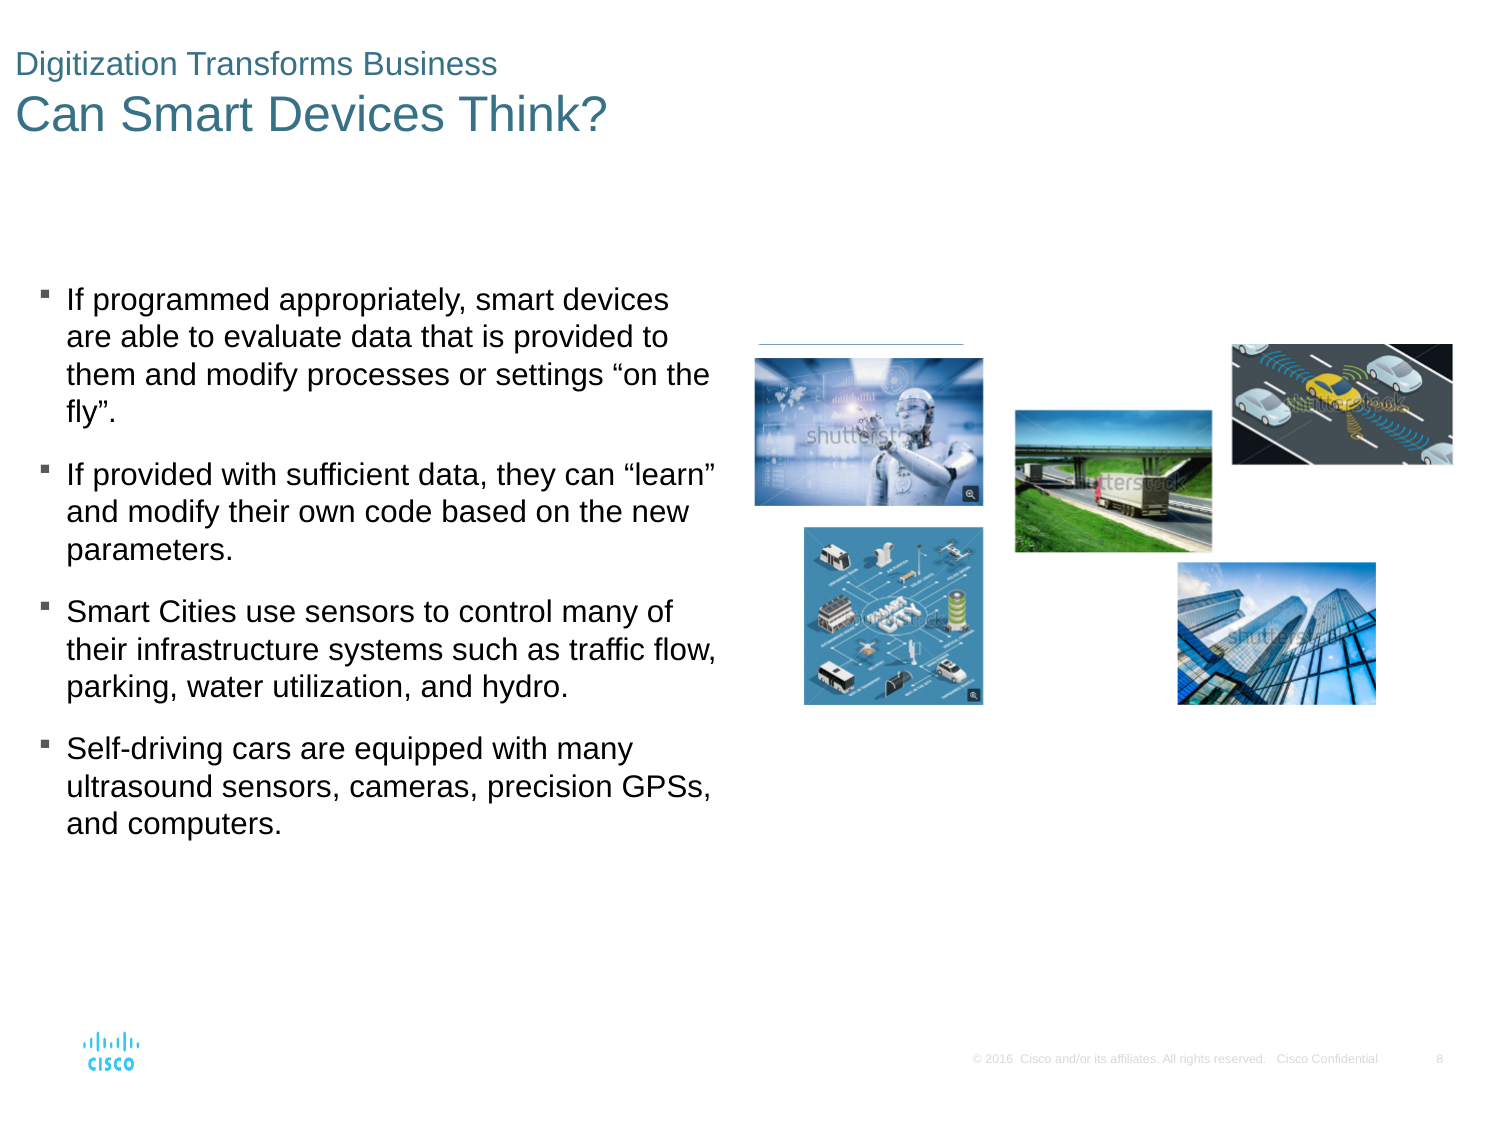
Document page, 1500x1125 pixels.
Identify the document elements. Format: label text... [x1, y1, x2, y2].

picture [737, 344, 1460, 716]
title Digitization Transforms Business Can Smart Devices Think? [0, 9, 1500, 175]
list If programmed appropriately, smart devices are able to evaluate data that is provided to them and modify processes or settings “on the fly”. If provided with sufficient data, they can “learn” and modify their own code based on the new parameters. Smart Cities use sensors to control many of their infrastructure systems such as traffic flow, parking, water utilization, and hydro. Self-driving cars are equipped with many ultrasound sensors, cameras, precision GPSs, and computers. [23, 271, 750, 922]
